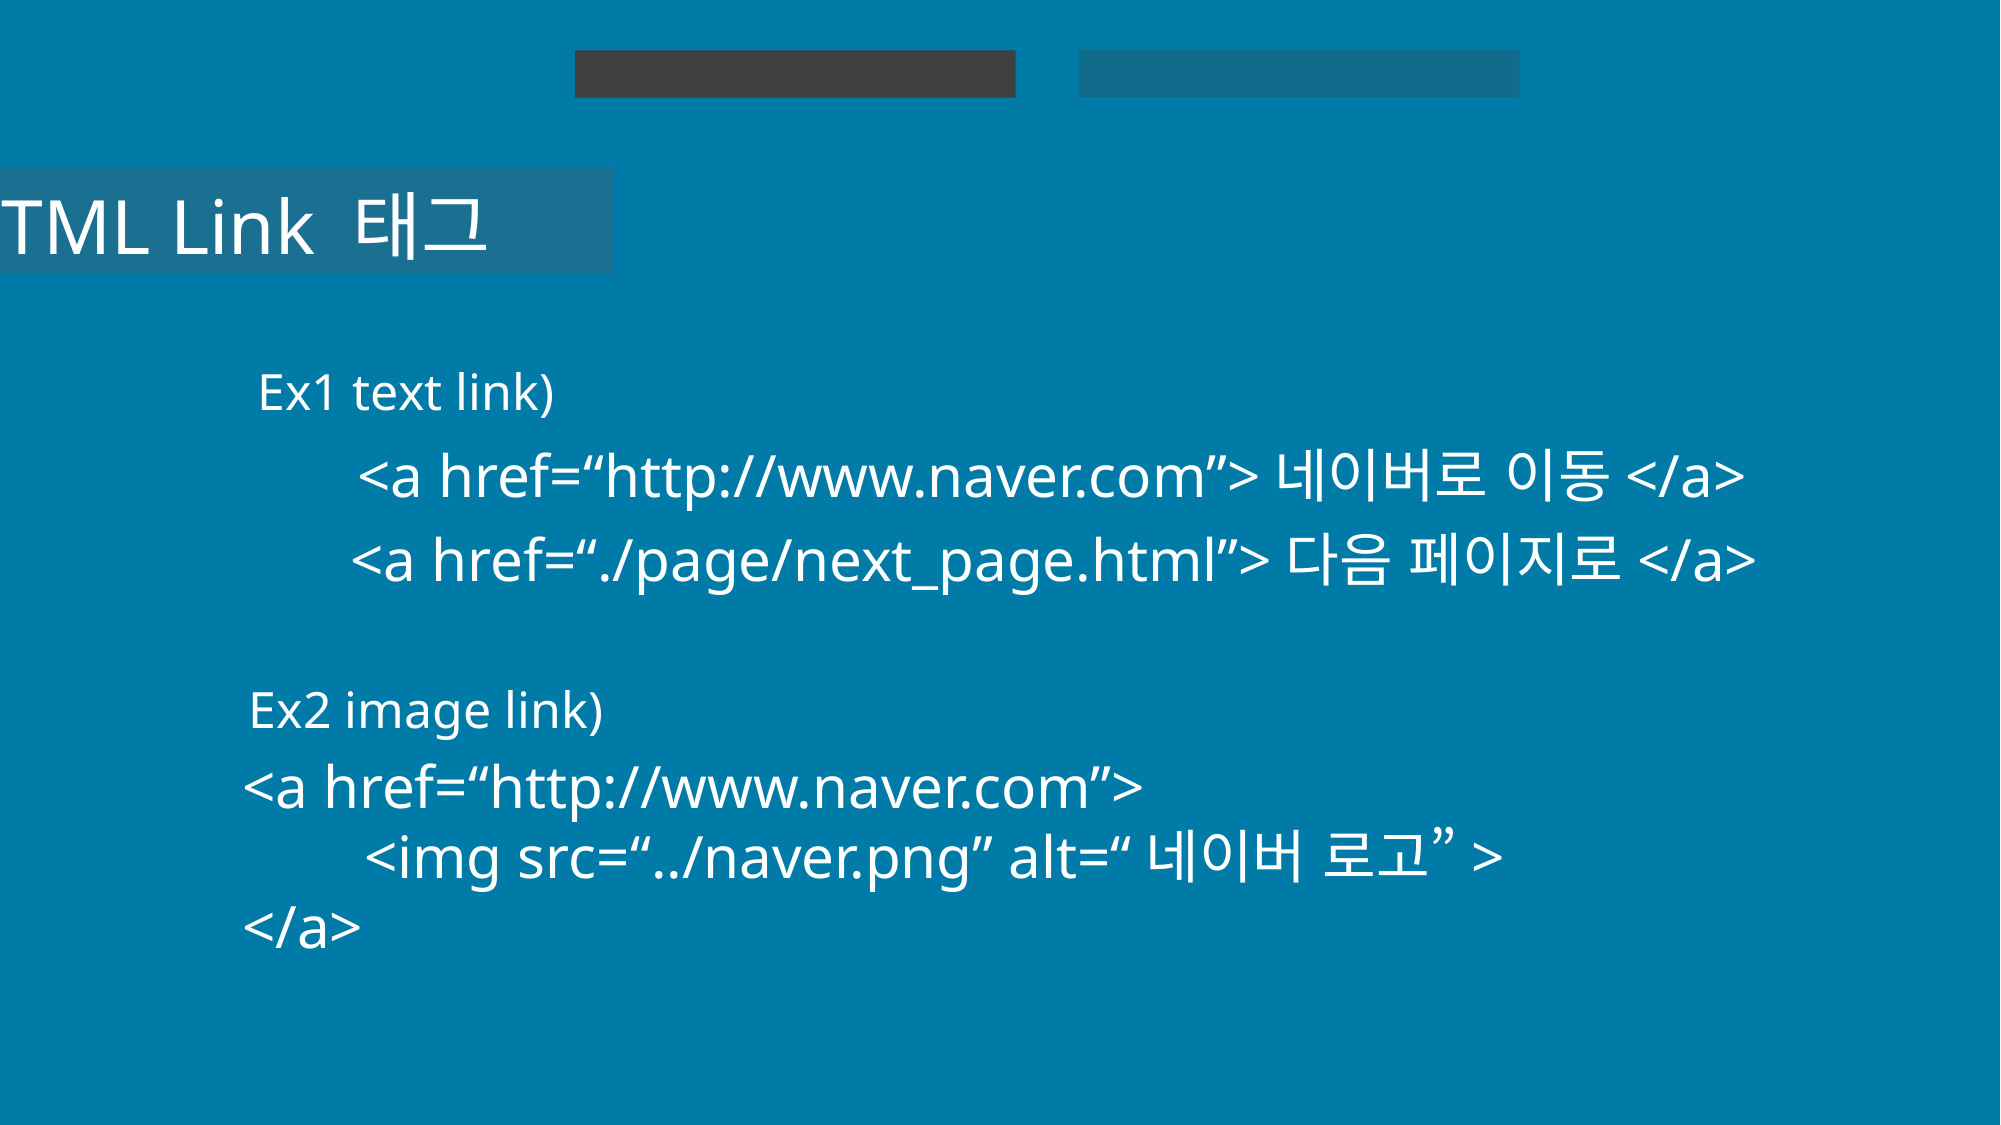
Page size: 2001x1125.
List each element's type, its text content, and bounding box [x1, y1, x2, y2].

text_box <a href=“./page/next_page.html”>다음 페이지로</a> [213, 515, 1895, 601]
text_box HTML Link 태그 [0, 172, 750, 278]
text_box HTML [574, 49, 1017, 99]
text_box <a href=“http://www.naver.com”> <img src=“../naver.png” alt=“네이버 로고”> </a> [227, 742, 1764, 968]
text_box Ex1 text link) [120, 353, 692, 428]
text_box Ex2 image link) [112, 671, 740, 746]
text_box [0, 166, 614, 172]
text_box HTML 실습 [1078, 49, 1521, 98]
text_box <a href=“http://www.naver.com”>네이버로 이동</a> [220, 431, 1884, 515]
